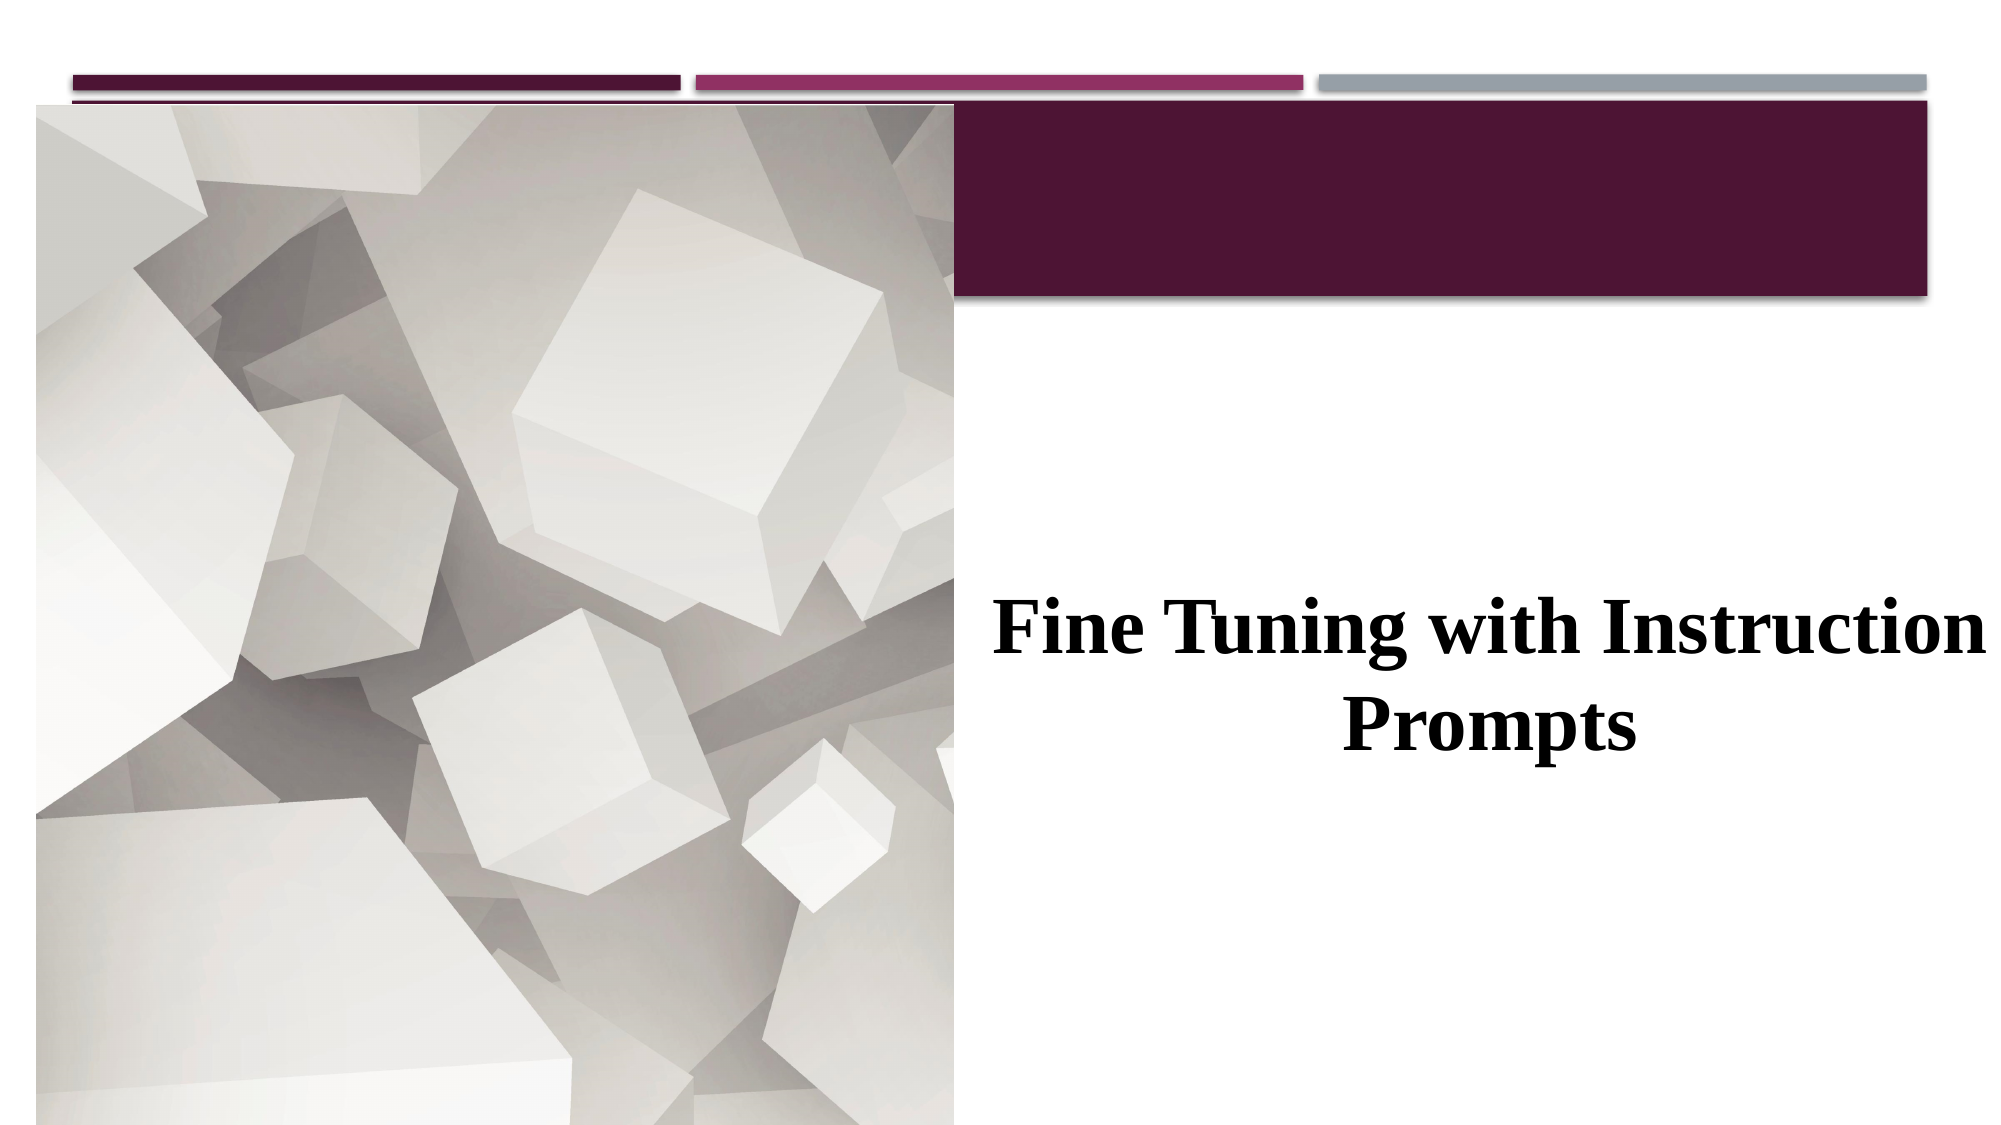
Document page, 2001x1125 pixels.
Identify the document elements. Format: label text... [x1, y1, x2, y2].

title Fine Tuning with Instruction Prompts [959, 562, 2000, 775]
picture [36, 104, 954, 1125]
